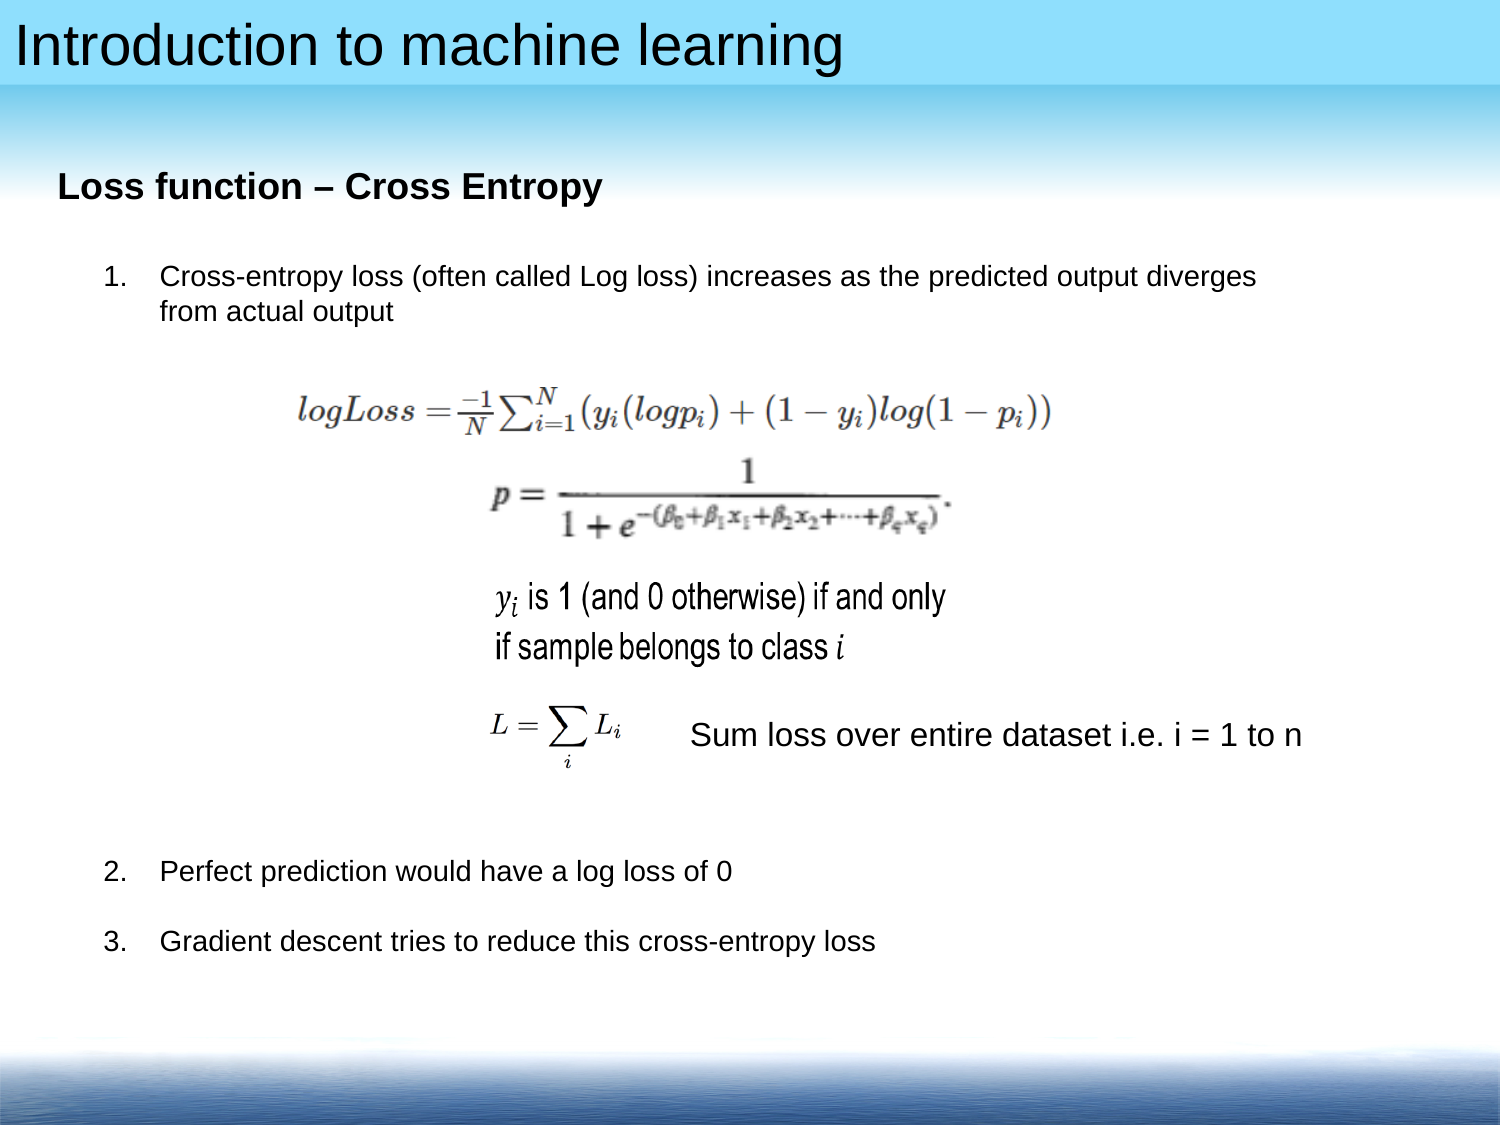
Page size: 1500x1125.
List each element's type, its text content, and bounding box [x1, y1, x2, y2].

picture [0, 1037, 1500, 1125]
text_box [291, 387, 1351, 781]
text_box Loss function – Cross Entropy [42, 154, 1418, 215]
text_box Cross-entropy loss (often called Log loss) increases as the predicted output diverges from actual output Perfect prediction would have a log loss of 0 Gradient descent tries to reduce this cross-entropy loss [74, 217, 1333, 816]
